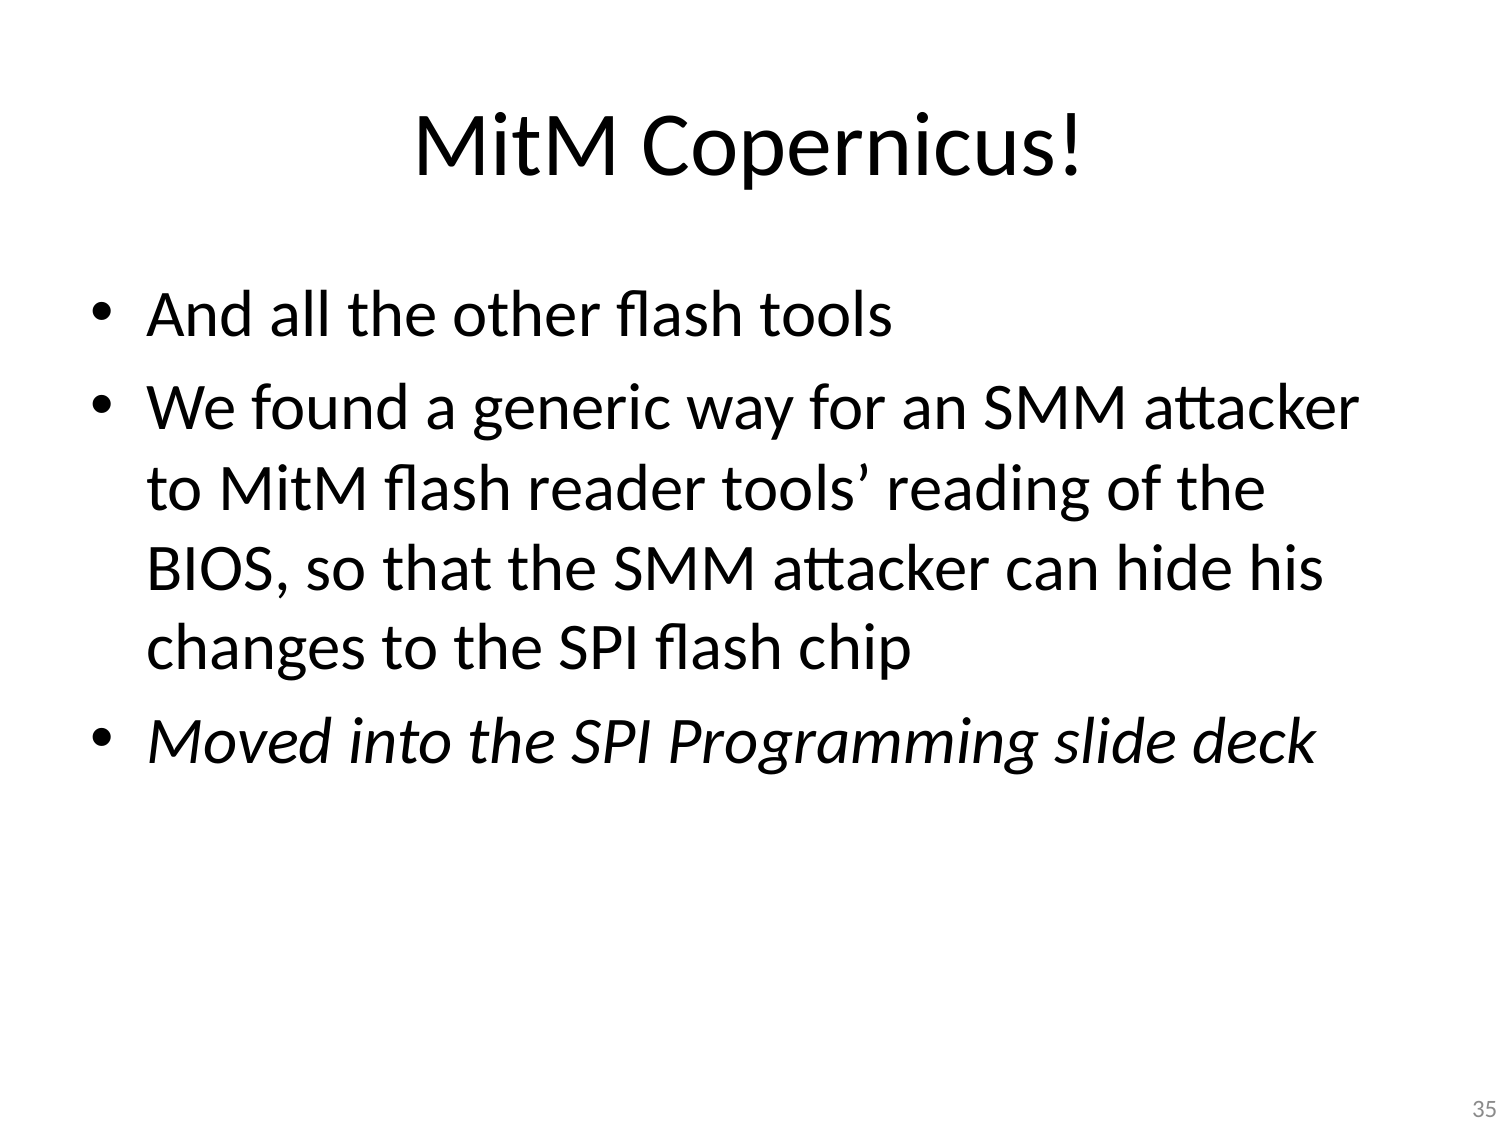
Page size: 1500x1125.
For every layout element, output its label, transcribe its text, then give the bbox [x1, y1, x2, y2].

slide_number 35 [1162, 1077, 1500, 1125]
list And all the other flash tools We found a generic way for an SMM attacker to MitM flash reader tools’ reading of the BIOS, so that the SMM attacker can hide his changes to the SPI flash chip Moved into the SPI Programming slide deck [75, 262, 1425, 1005]
title MitM Copernicus! [75, 45, 1425, 233]
